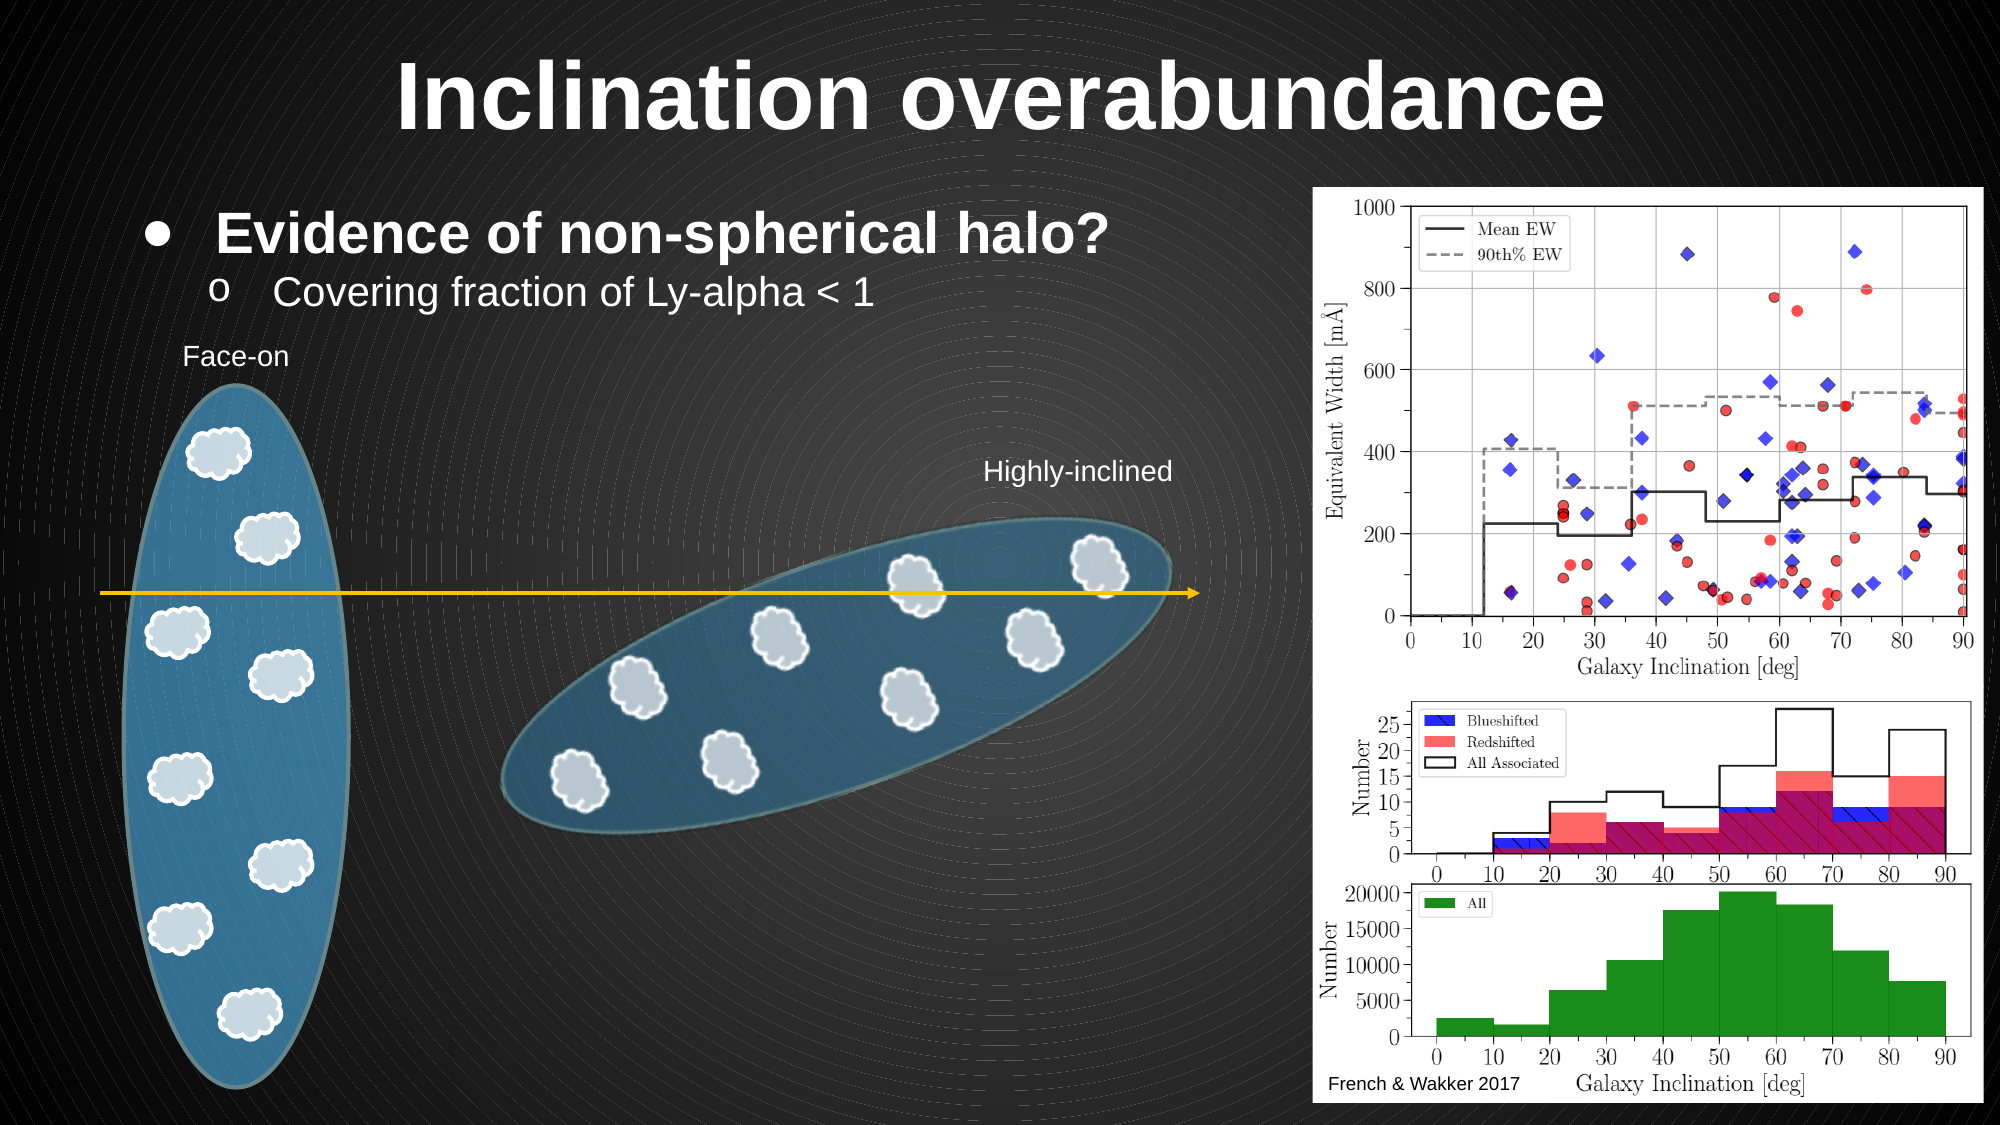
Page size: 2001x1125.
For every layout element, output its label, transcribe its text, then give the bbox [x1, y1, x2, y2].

text_box Highly-inclined [968, 445, 1189, 495]
text_box [146, 902, 214, 957]
text_box [121, 601, 351, 1090]
text_box [216, 987, 284, 1042]
text_box Inclination overabundance [380, 26, 1623, 157]
text_box [131, 383, 341, 591]
list Evidence of non-spherical halo? Covering fraction of Ly-alpha < 1 [125, 180, 1288, 372]
text_box [185, 426, 253, 481]
text_box [247, 838, 315, 893]
picture [721, 321, 1180, 592]
text_box [247, 649, 315, 704]
text_box [234, 511, 301, 566]
text_box Face-on [167, 330, 305, 380]
picture [1312, 186, 1984, 1103]
text_box [144, 605, 211, 661]
picture [466, 594, 1207, 1029]
text_box [146, 752, 214, 807]
